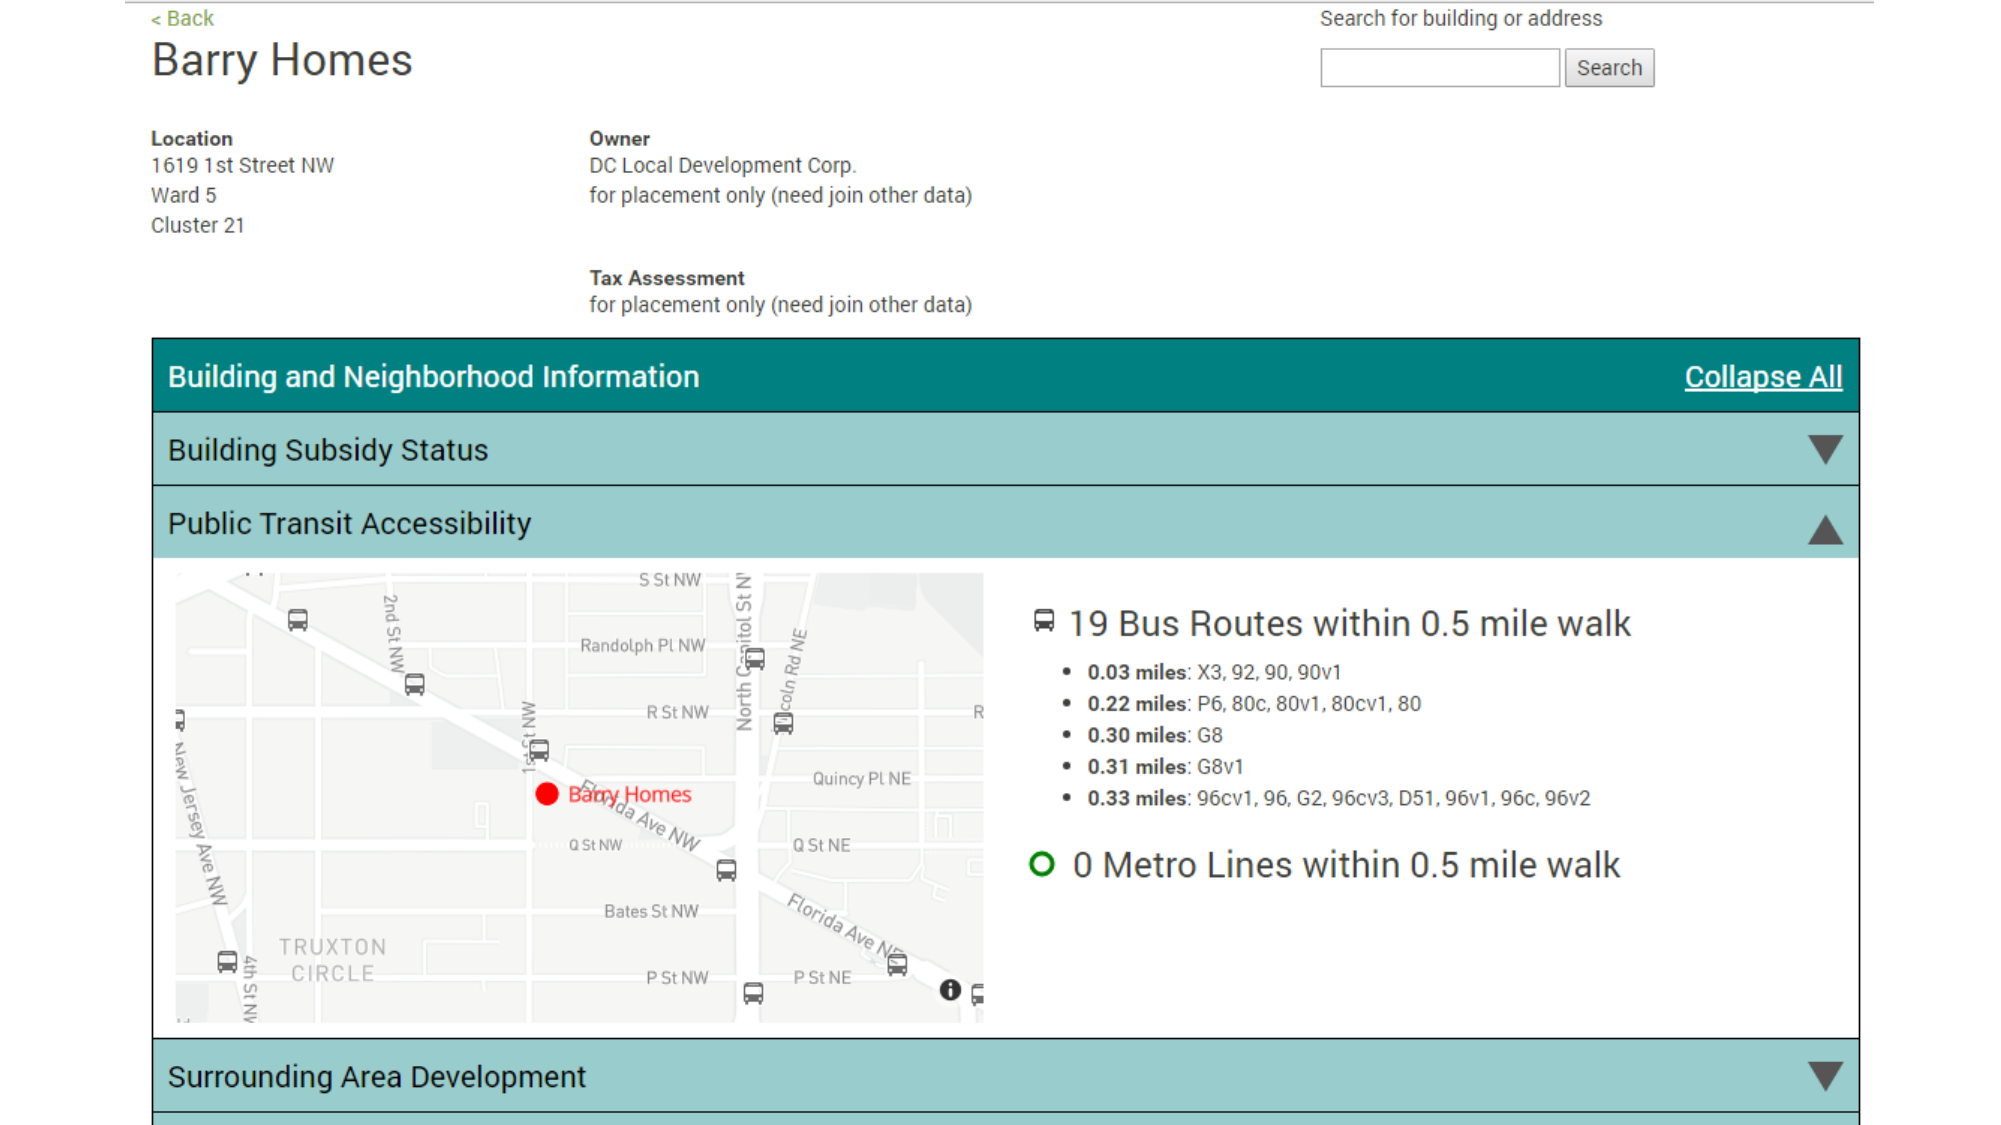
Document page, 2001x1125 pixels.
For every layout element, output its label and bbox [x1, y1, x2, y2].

picture [125, 0, 1874, 1125]
